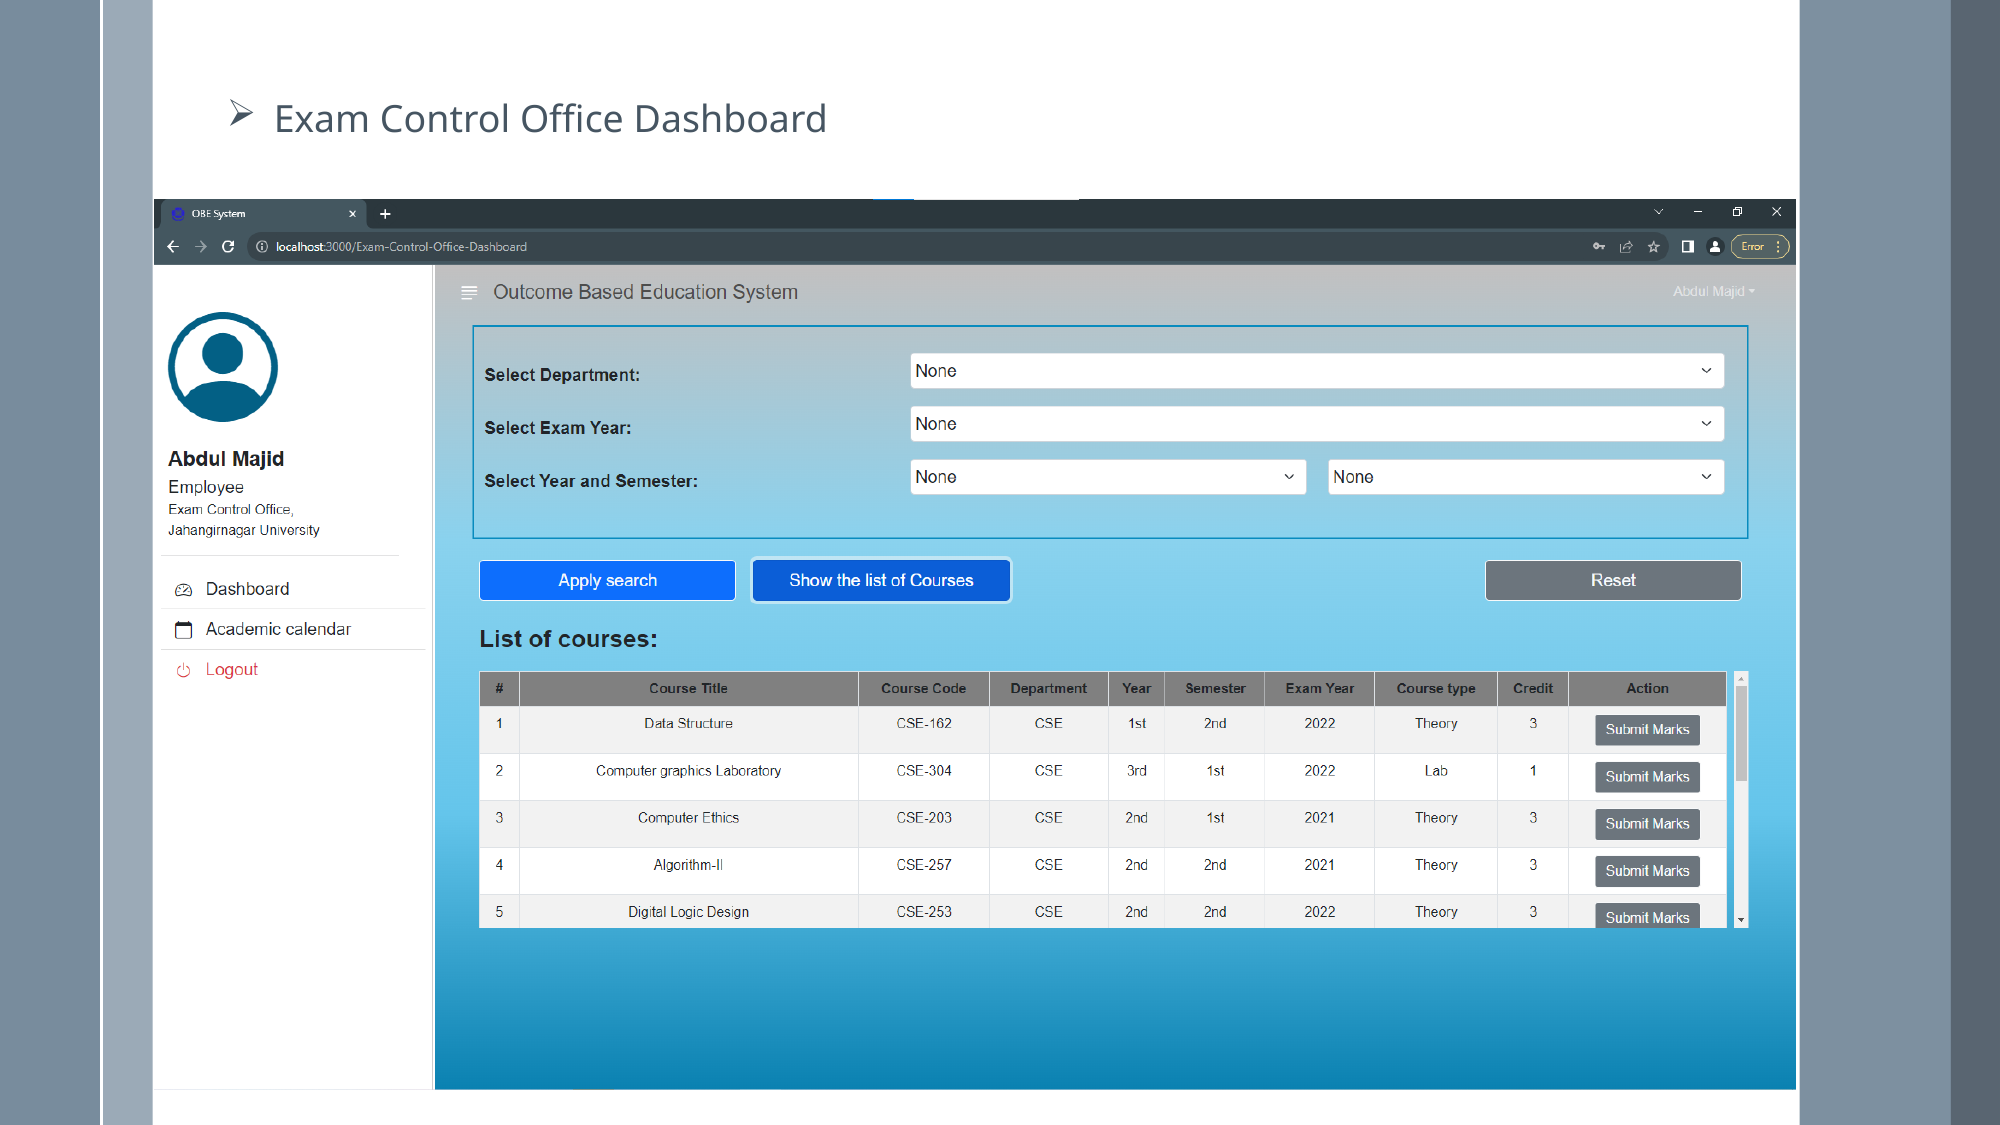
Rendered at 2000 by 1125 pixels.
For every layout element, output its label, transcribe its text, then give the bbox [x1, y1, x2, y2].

picture [154, 199, 1796, 1090]
text_box Exam Control Office Dashboard [212, 87, 975, 148]
